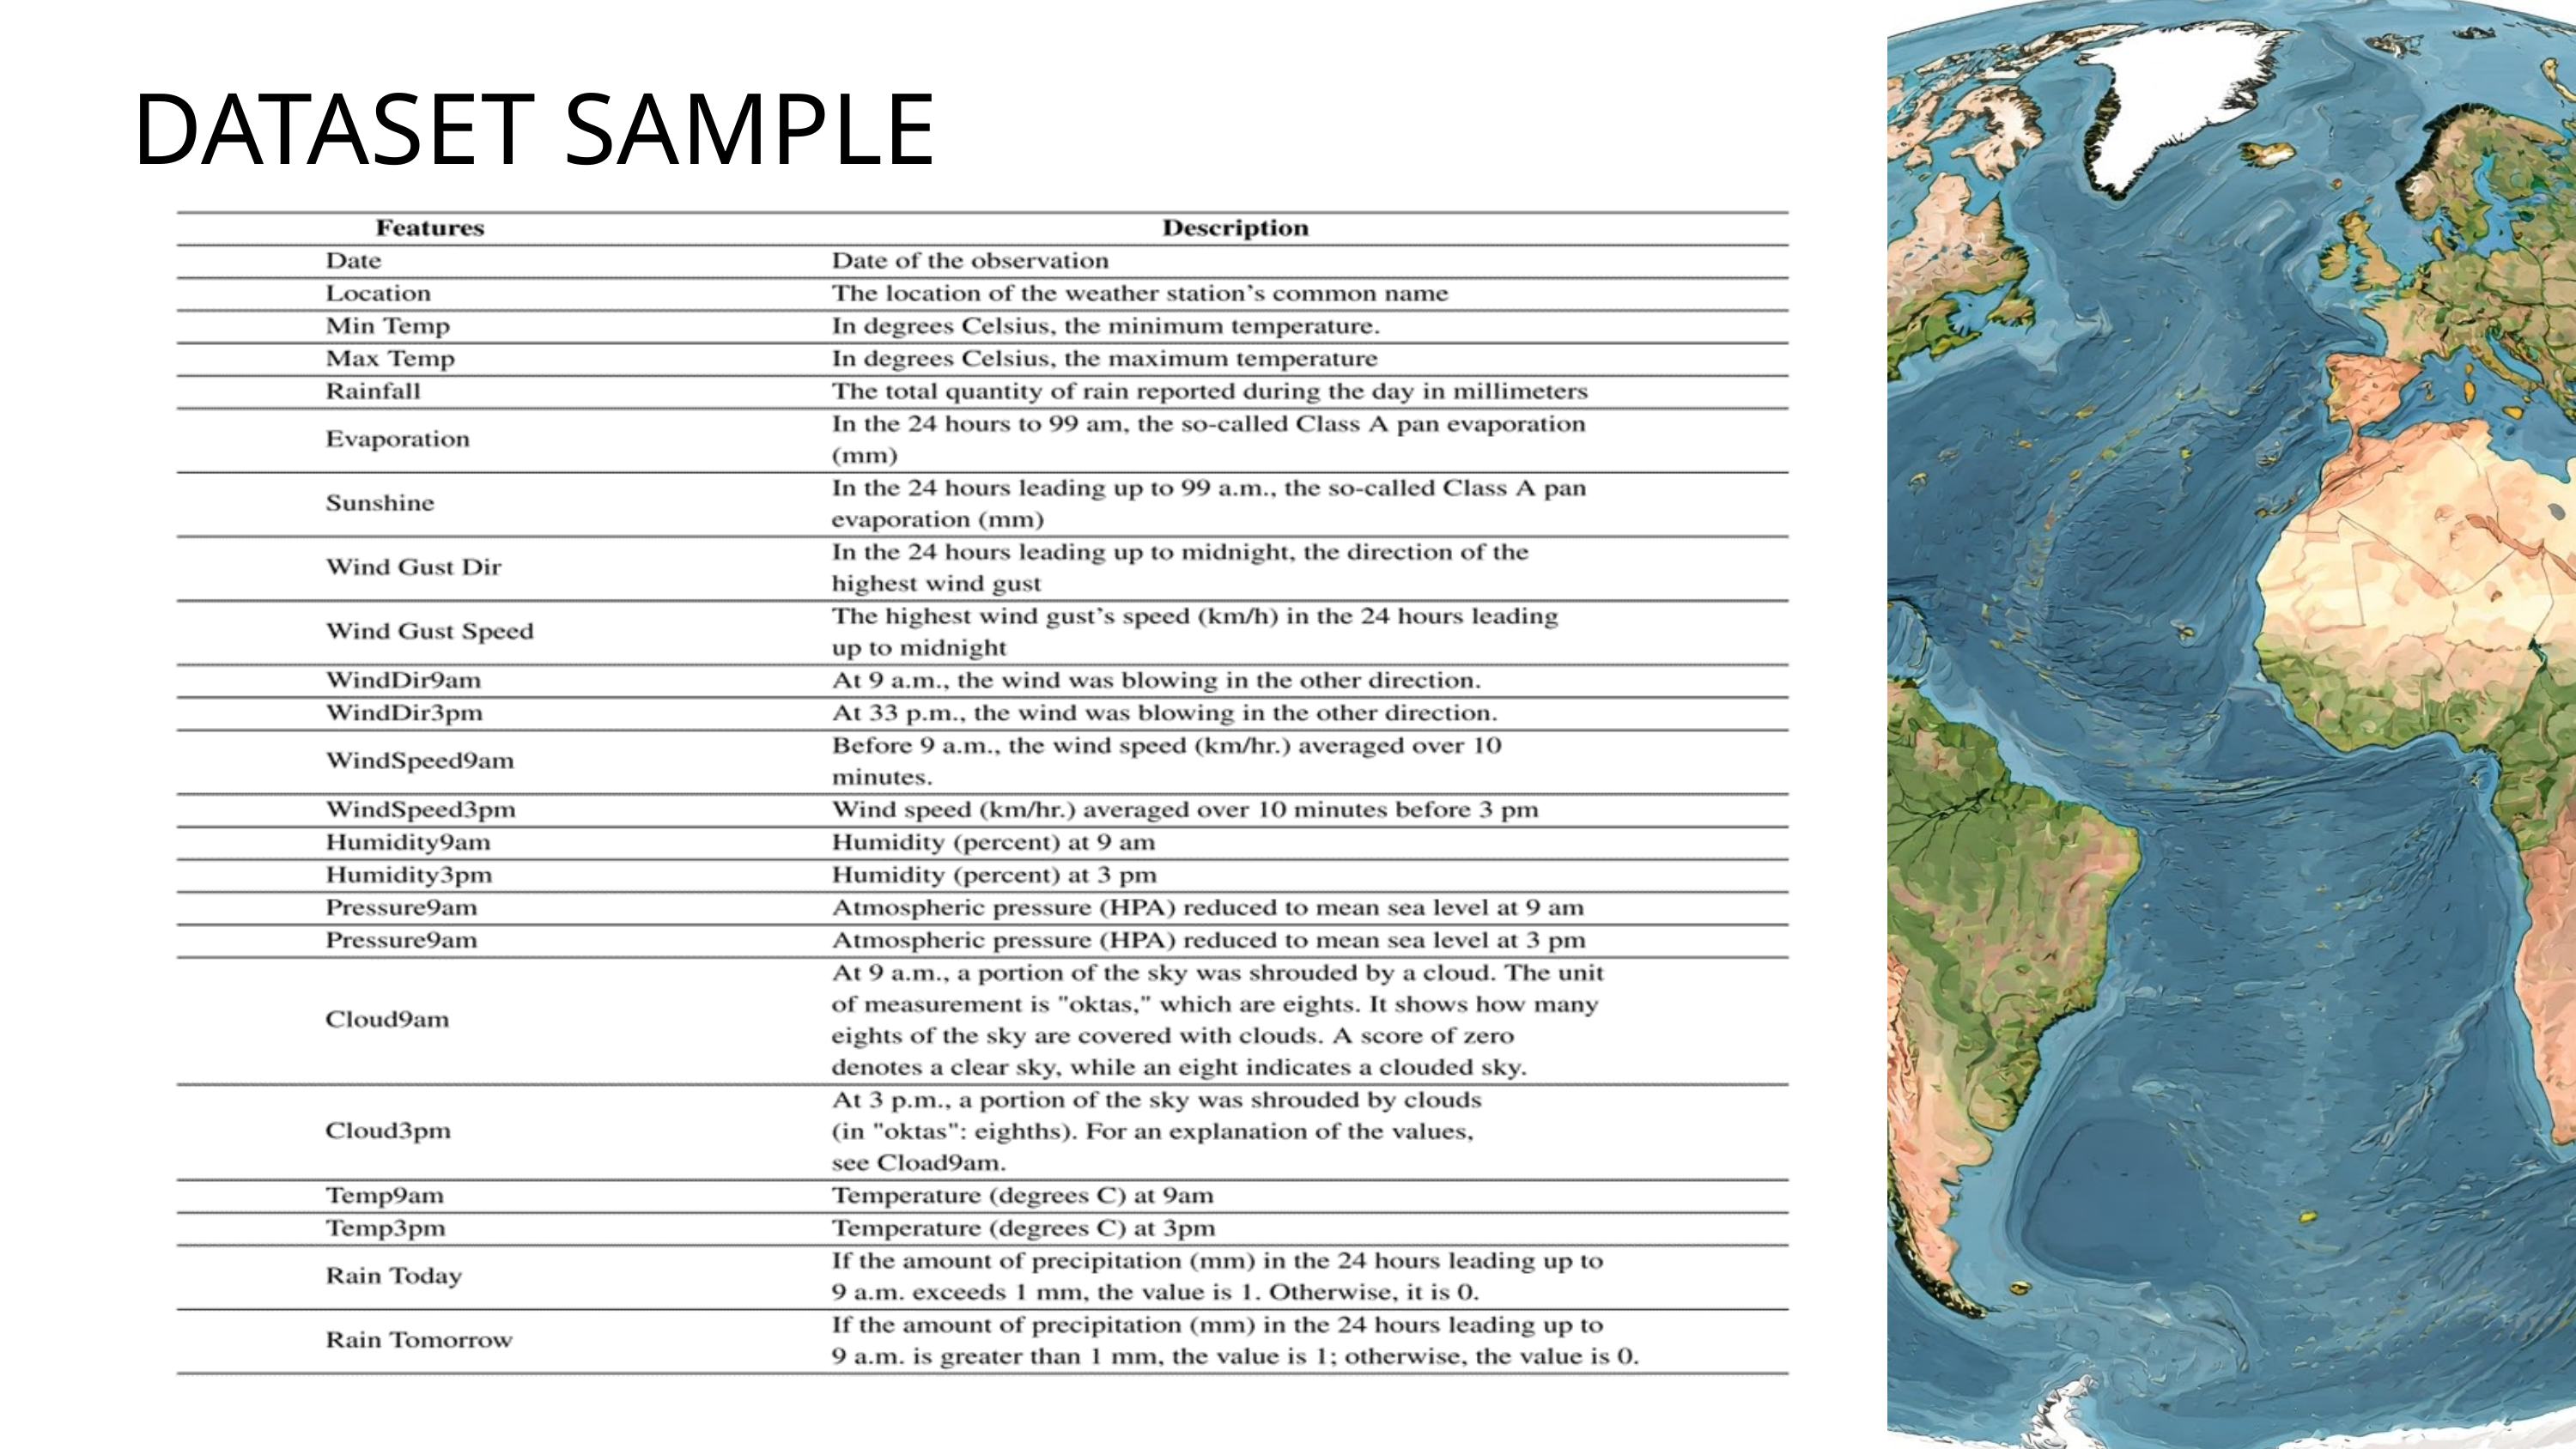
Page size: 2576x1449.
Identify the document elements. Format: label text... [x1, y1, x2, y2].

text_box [72, 197, 1888, 1377]
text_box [1886, 0, 2576, 1449]
text_box DATASET SAMPLE [107, 65, 963, 184]
